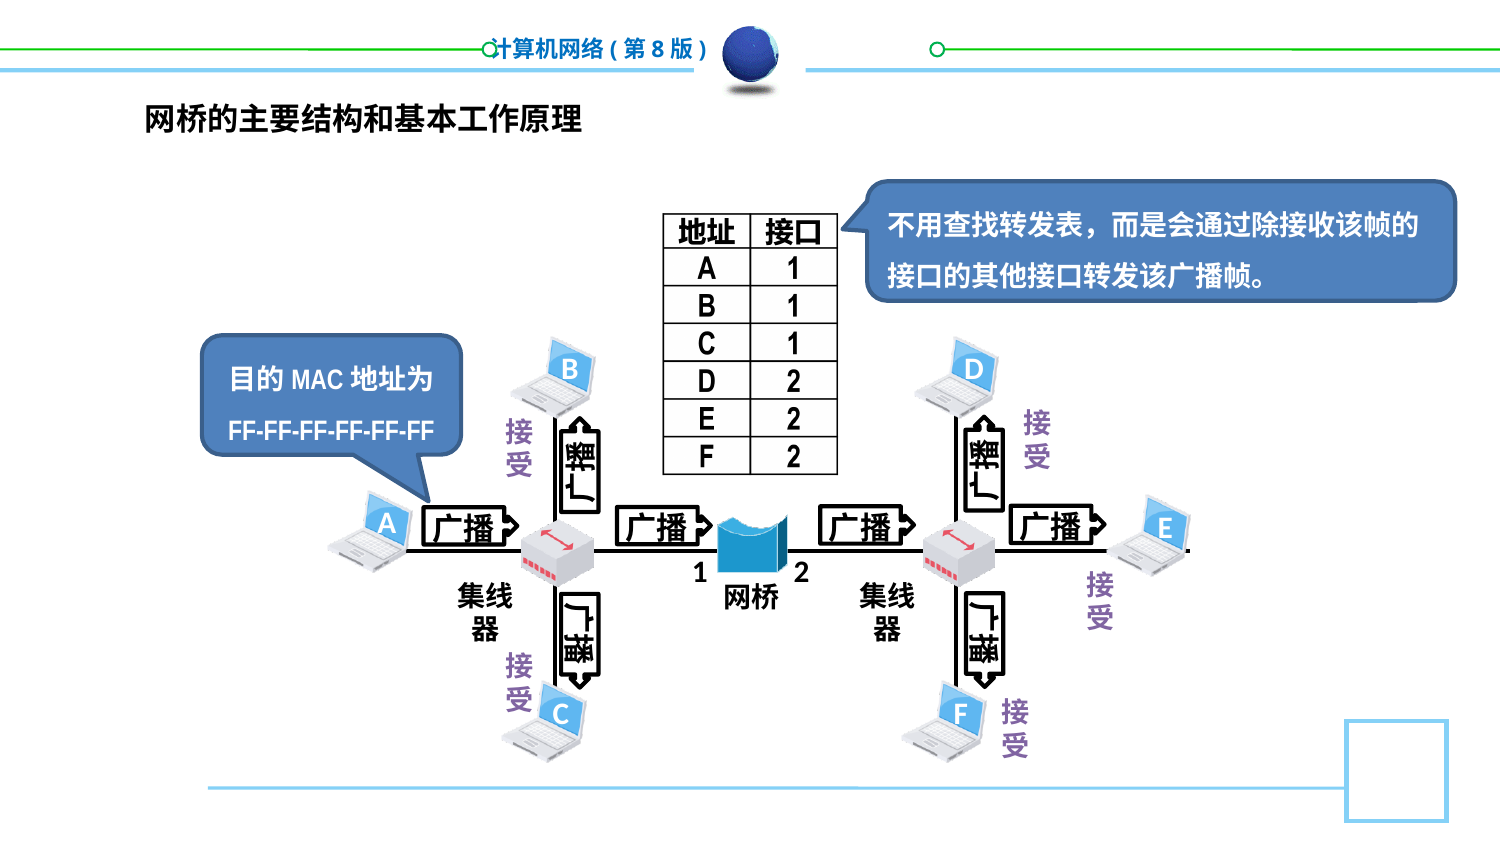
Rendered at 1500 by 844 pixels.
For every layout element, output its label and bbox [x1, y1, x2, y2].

text_box [840, 179, 1458, 303]
text_box [130, 92, 800, 145]
picture [720, 24, 780, 92]
text_box [199, 333, 1192, 770]
picture [662, 205, 839, 493]
